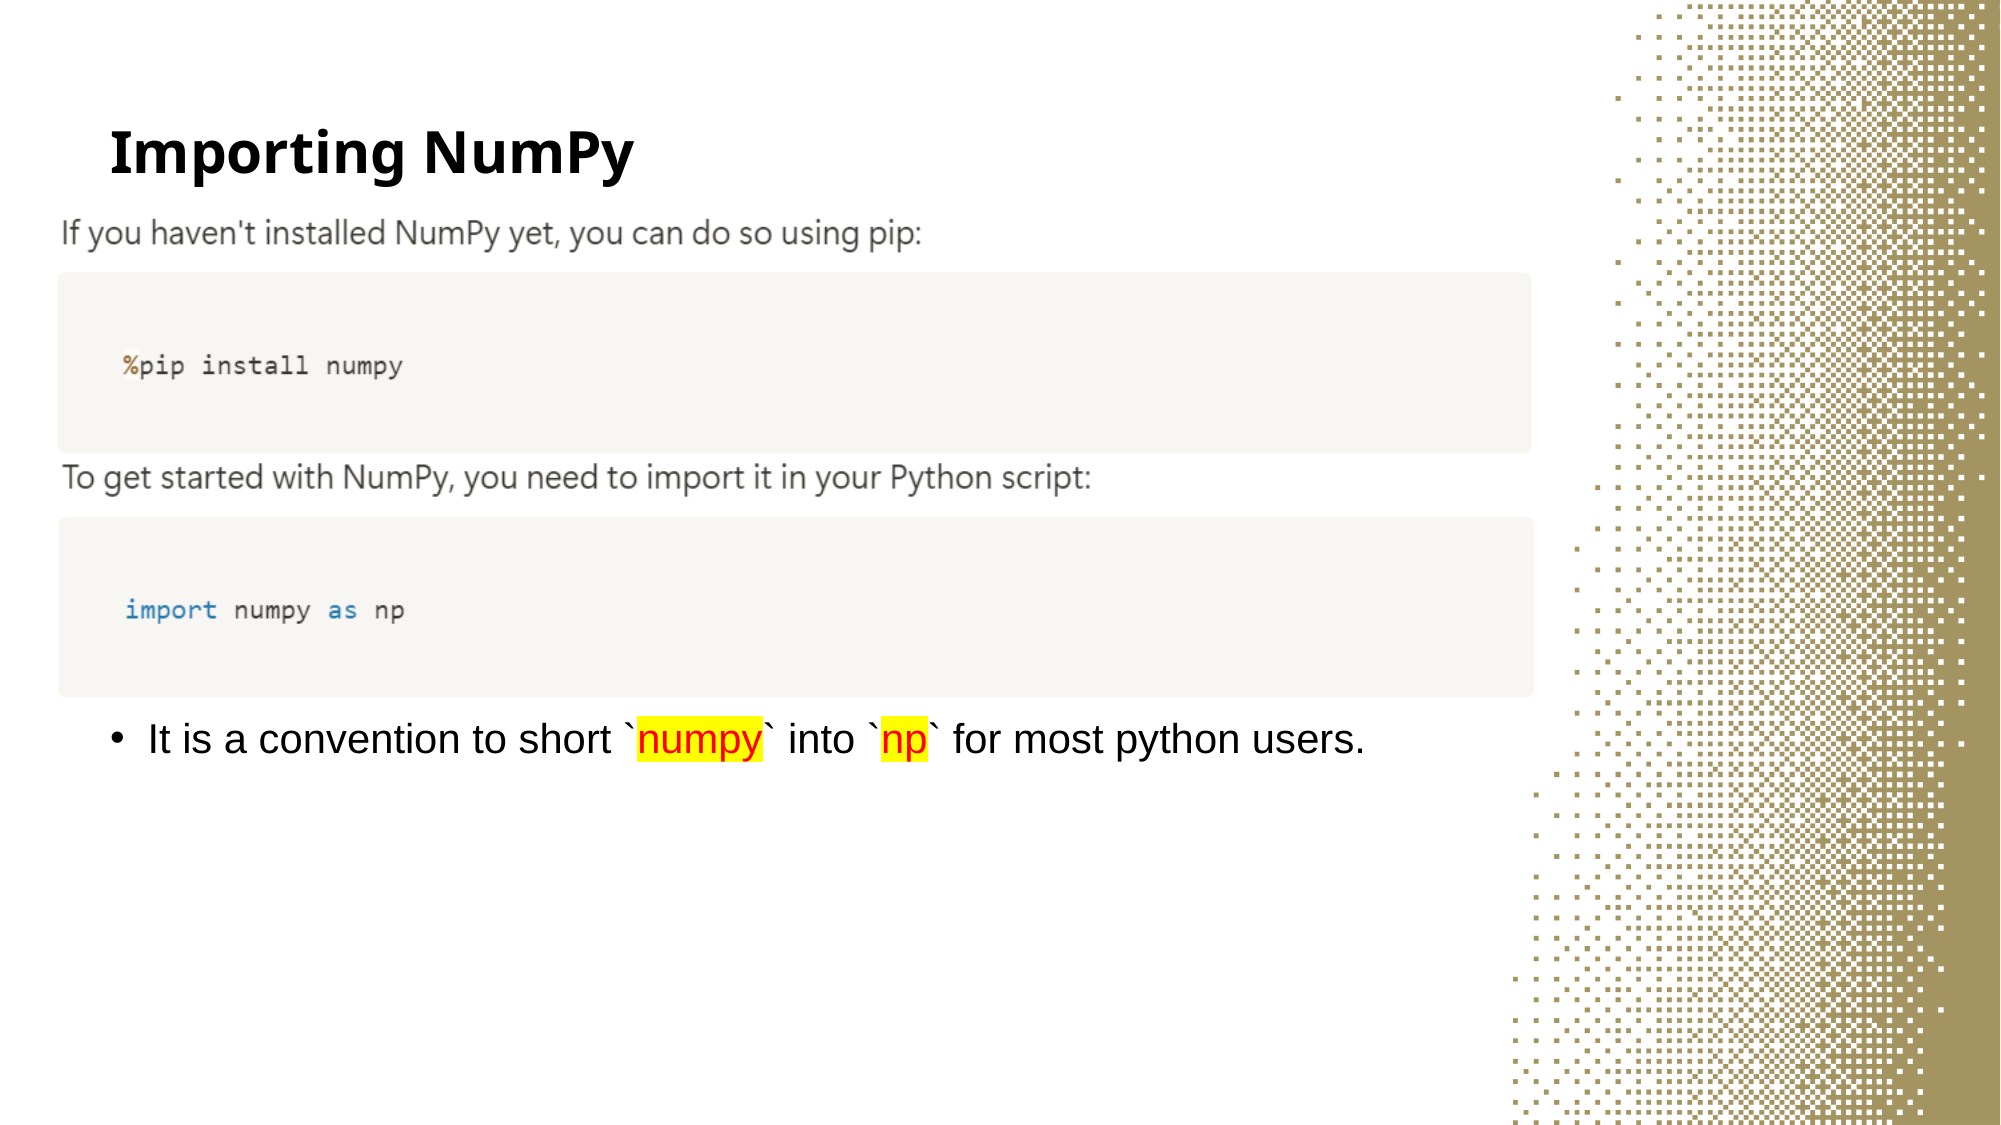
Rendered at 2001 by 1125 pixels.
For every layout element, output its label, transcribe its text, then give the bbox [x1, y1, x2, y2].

list It is a convention to short `numpy` into `np` for most python users. [110, 707, 1506, 957]
title Importing NumPy [110, 116, 1506, 207]
picture [48, 0, 2001, 1125]
